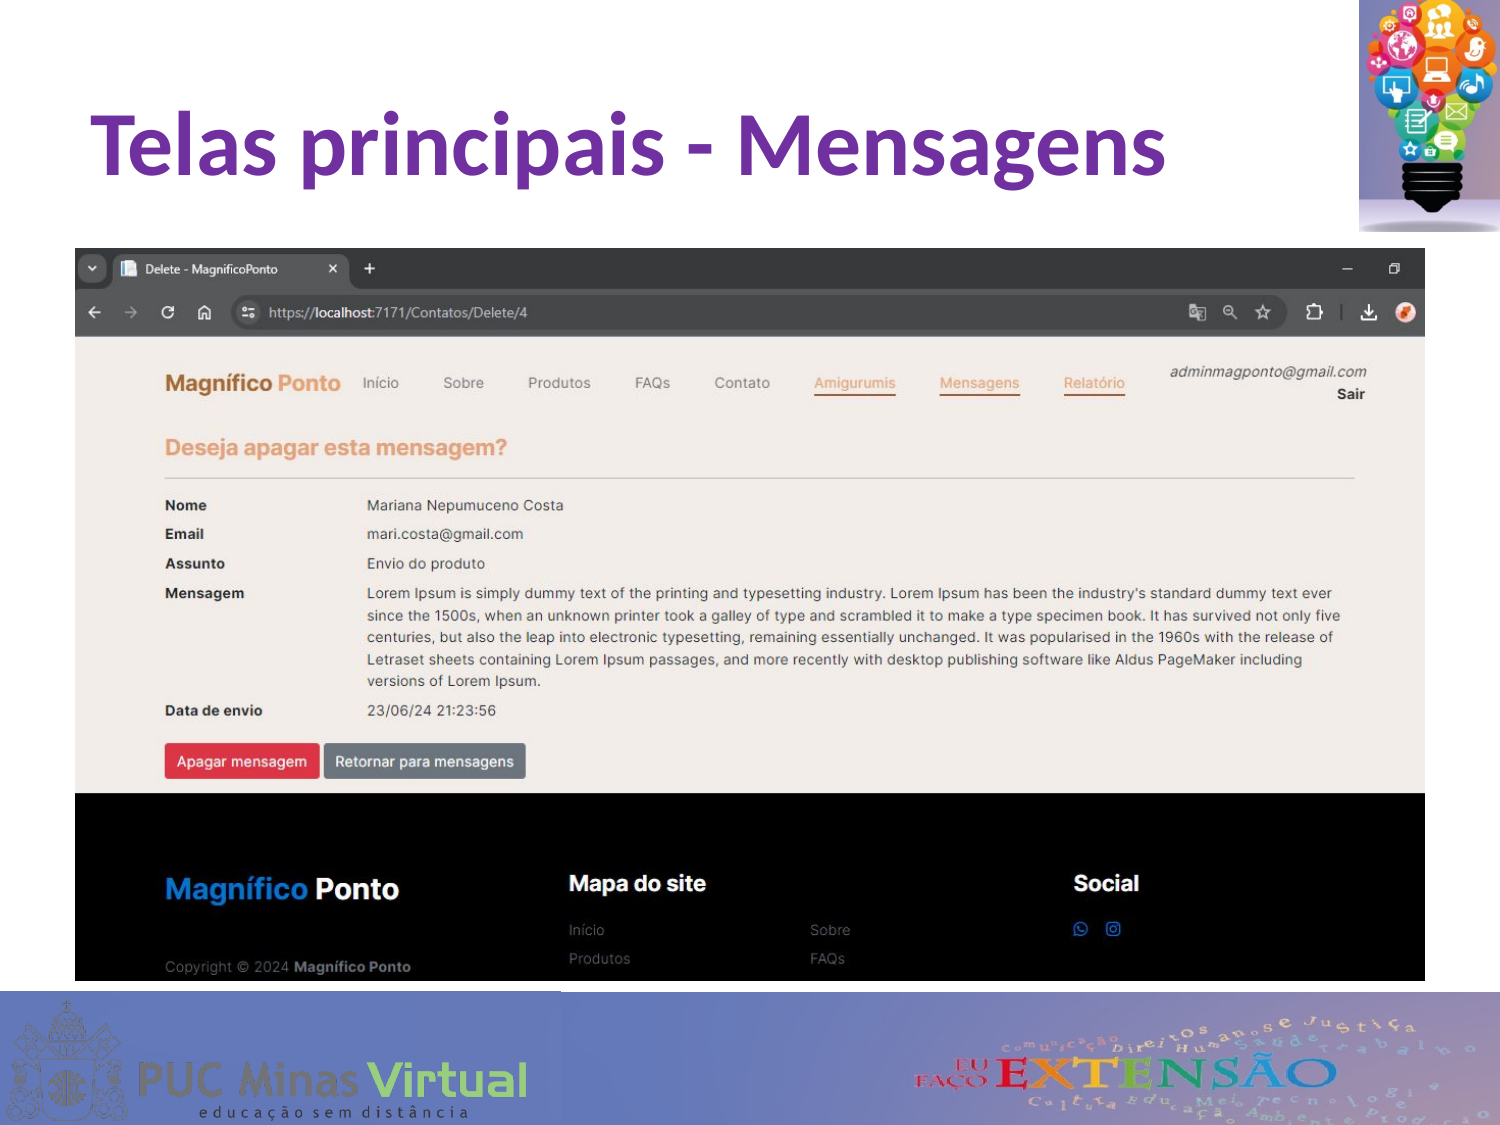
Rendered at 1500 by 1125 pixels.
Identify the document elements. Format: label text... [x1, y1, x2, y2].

title Telas principais - Mensagens [75, 45, 1353, 233]
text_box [0, 991, 1500, 1125]
picture [1358, 0, 1500, 232]
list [74, 248, 1426, 981]
